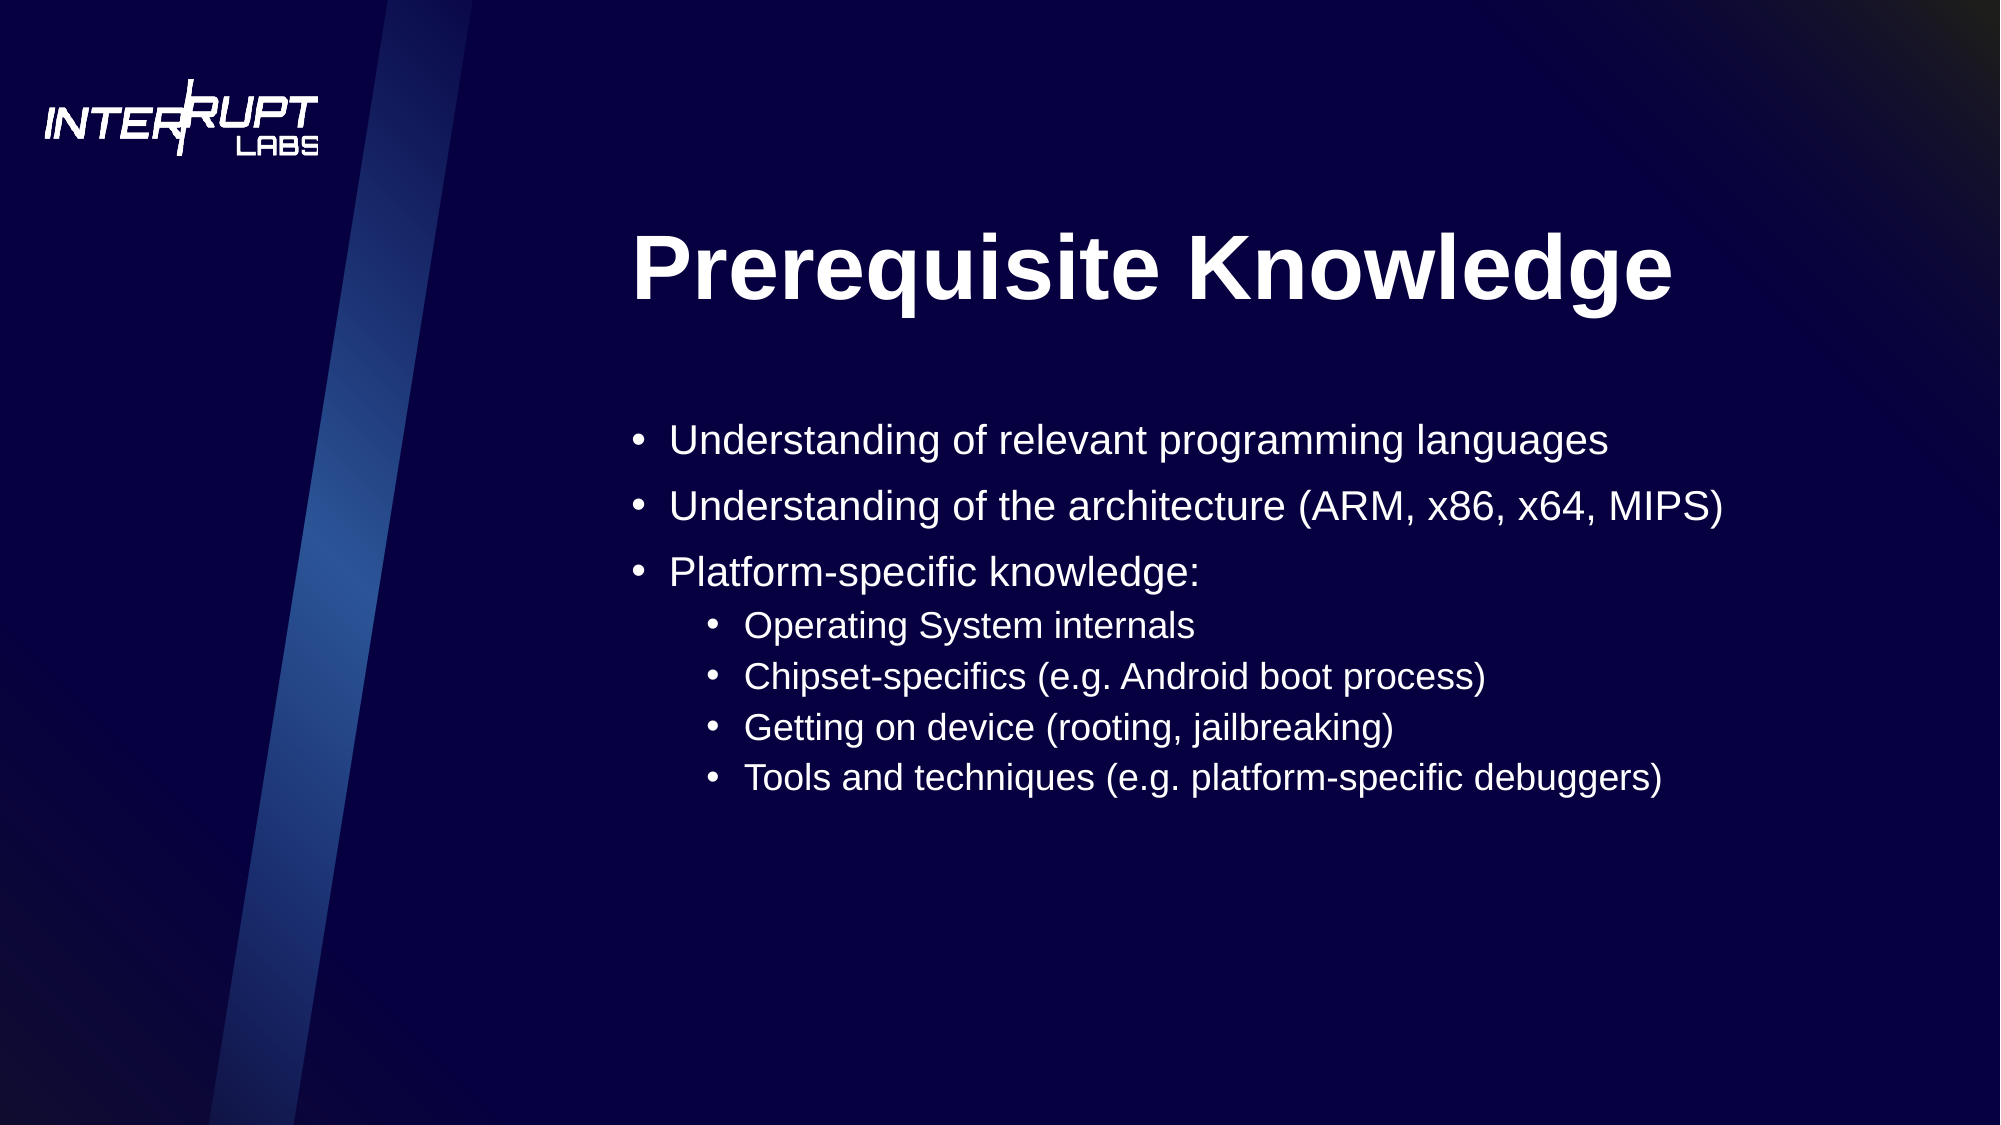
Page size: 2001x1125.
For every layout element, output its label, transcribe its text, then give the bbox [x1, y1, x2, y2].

title Prerequisite Knowledge [616, 161, 1908, 379]
list Understanding of relevant programming languages Understanding of the architecture (ARM, x86, x64, MIPS) Platform-specific knowledge: Operating System internals Chipset-specifics (e.g. Android boot process) Getting on device (rooting, jailbreaking) Tools and techniques (e.g. platform-specific debuggers) [616, 411, 1908, 964]
picture [0, 0, 2000, 1125]
